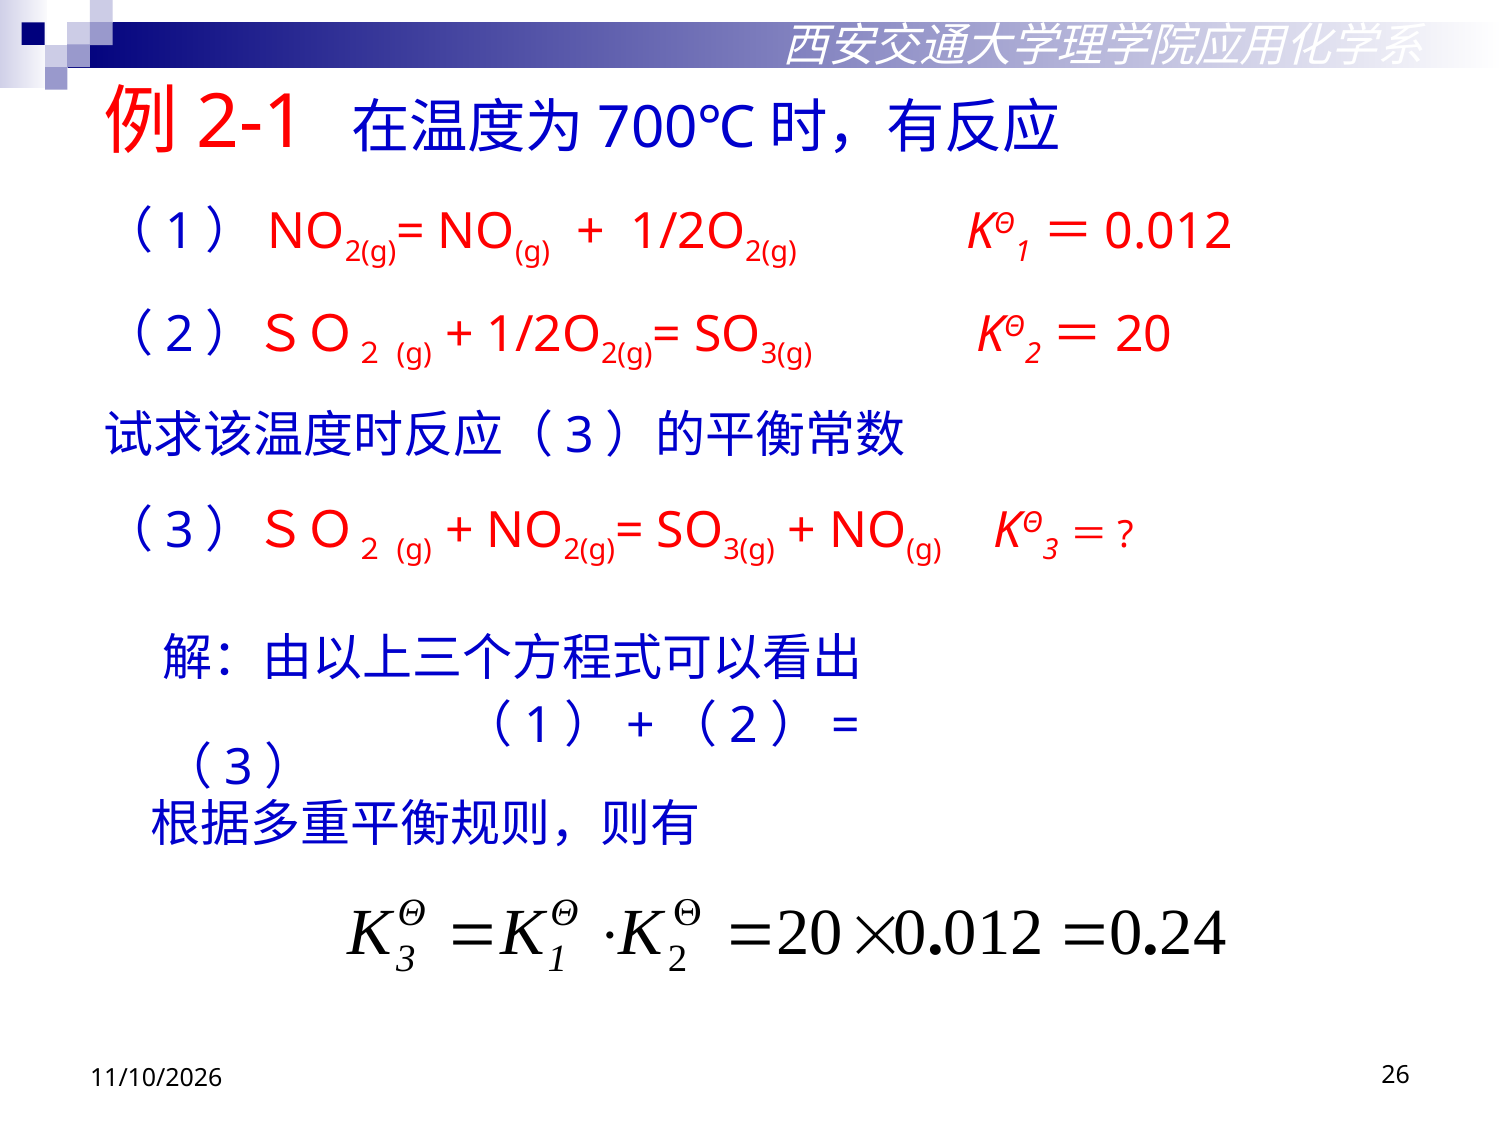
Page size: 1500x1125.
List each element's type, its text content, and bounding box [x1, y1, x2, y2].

slide_number 26 [1074, 1024, 1426, 1101]
text_box 解：由以上三个方程式可以看出 （1）+（2）=（3） [147, 634, 973, 781]
text_box 西安交通大学理学院应用化学系 [767, 8, 1500, 78]
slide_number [74, 1024, 426, 1103]
text_box （1）NO2(g)= NO(g) + 1/2O2(g) KΘ1＝0.012 （2）ＳＯ２(g) + 1/2O2(g)= SO3(g) KΘ2＝20 试求该温度时反应（3）的平衡常数 （3）ＳＯ２(g) + NO2(g)= SO3(g) + NO(g) KΘ3＝? [88, 184, 1471, 573]
text_box 例2-1 在温度为700℃时，有反应 [88, 90, 1164, 168]
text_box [135, 783, 1286, 988]
